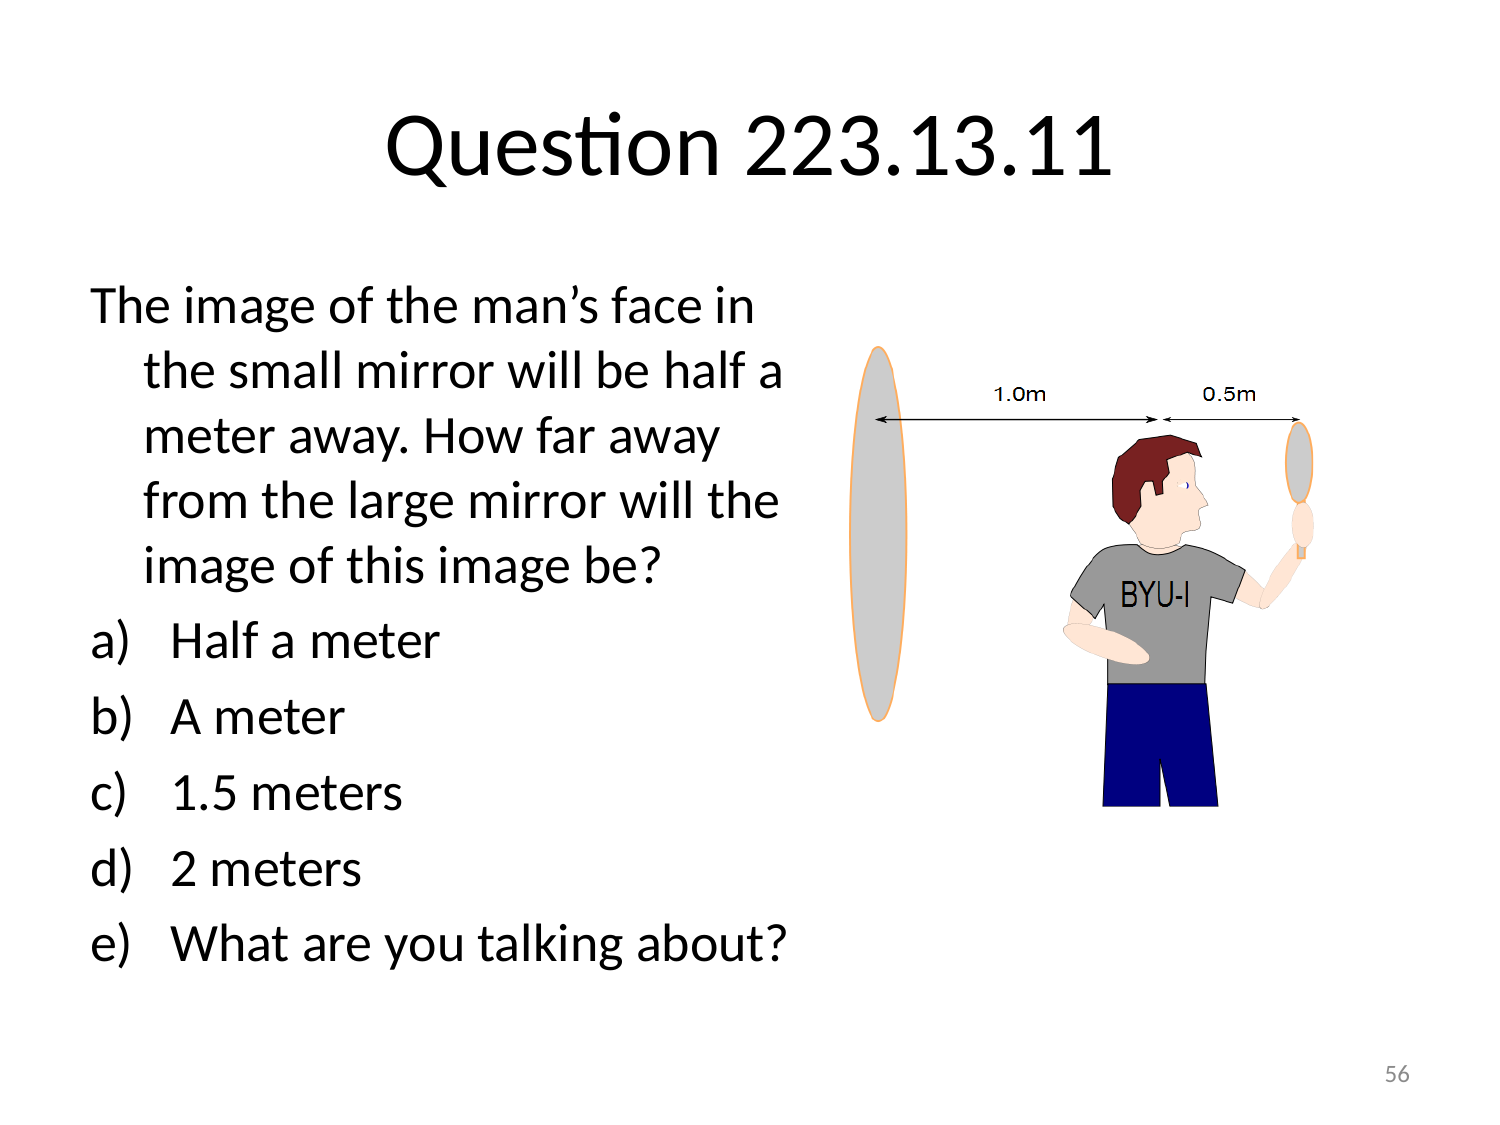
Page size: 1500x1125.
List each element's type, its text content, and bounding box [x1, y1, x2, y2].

picture [849, 346, 1314, 808]
slide_number 56 [1074, 1042, 1425, 1103]
title Question 223.13.11 [75, 45, 1425, 233]
list The image of the man’s face in the small mirror will be half a meter away. How far away from the large mirror will the image of this image be? Half a meter A meter 1.5 meters 2 meters What are you talking about? [75, 262, 812, 1005]
